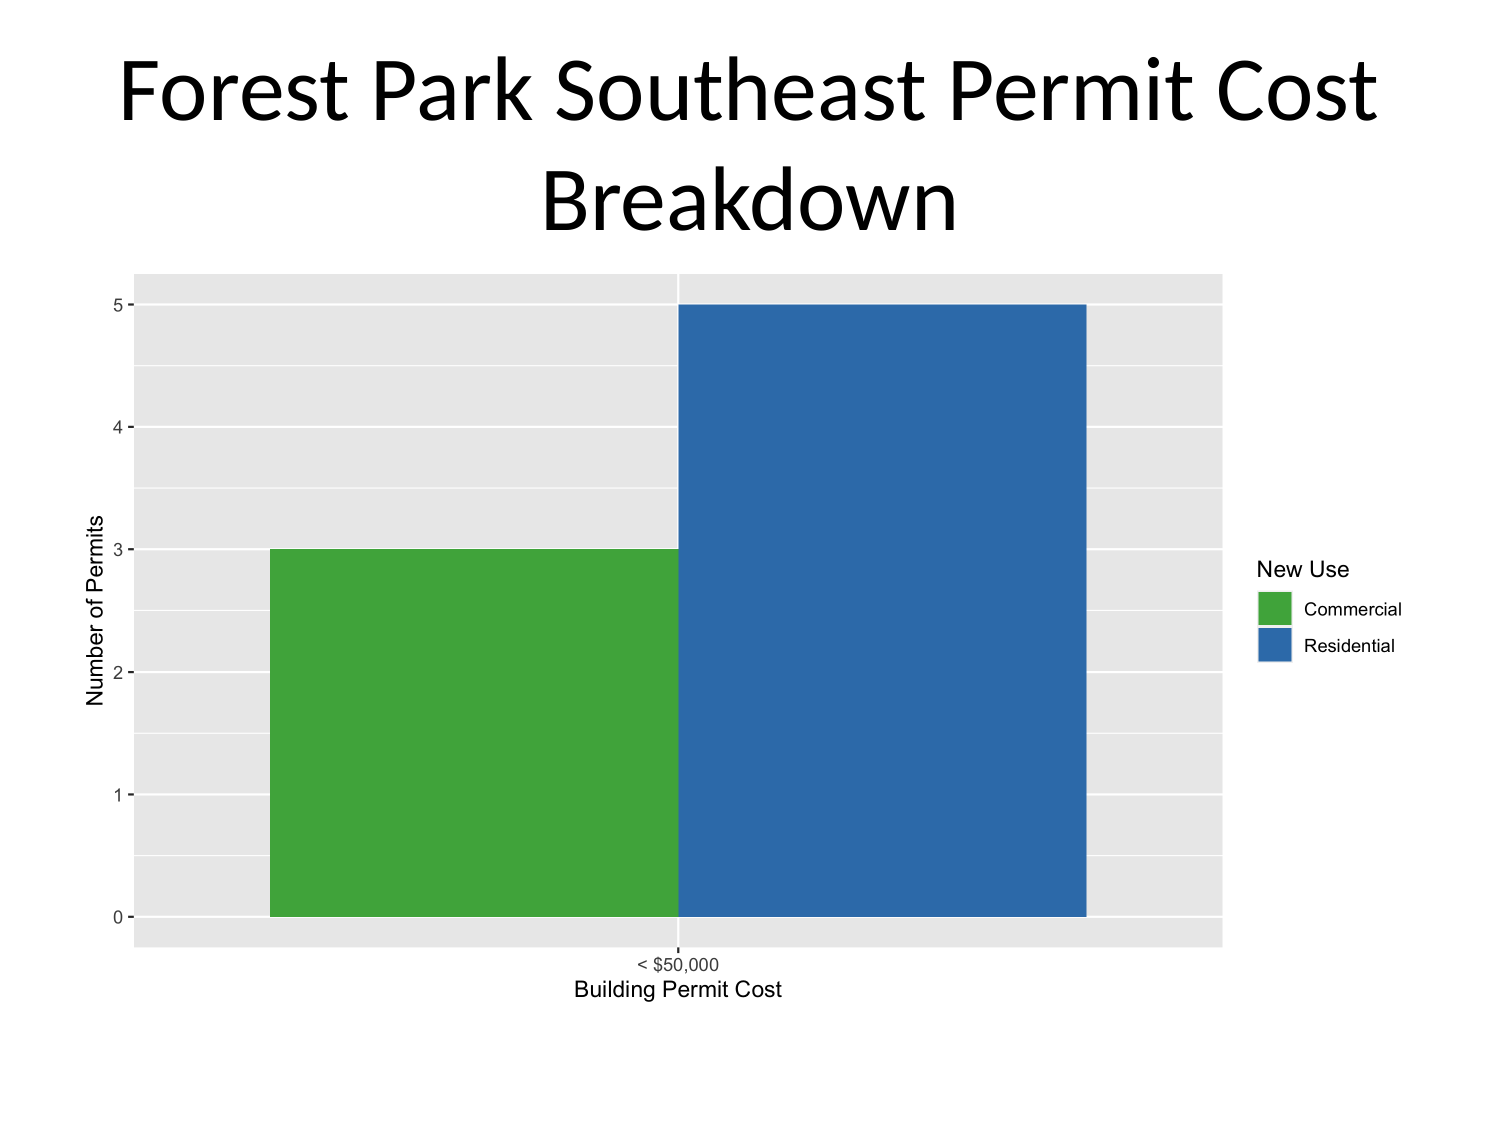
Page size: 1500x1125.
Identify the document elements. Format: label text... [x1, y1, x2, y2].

title Forest Park Southeast Permit Cost Breakdown [75, 45, 1425, 233]
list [74, 262, 1426, 1013]
